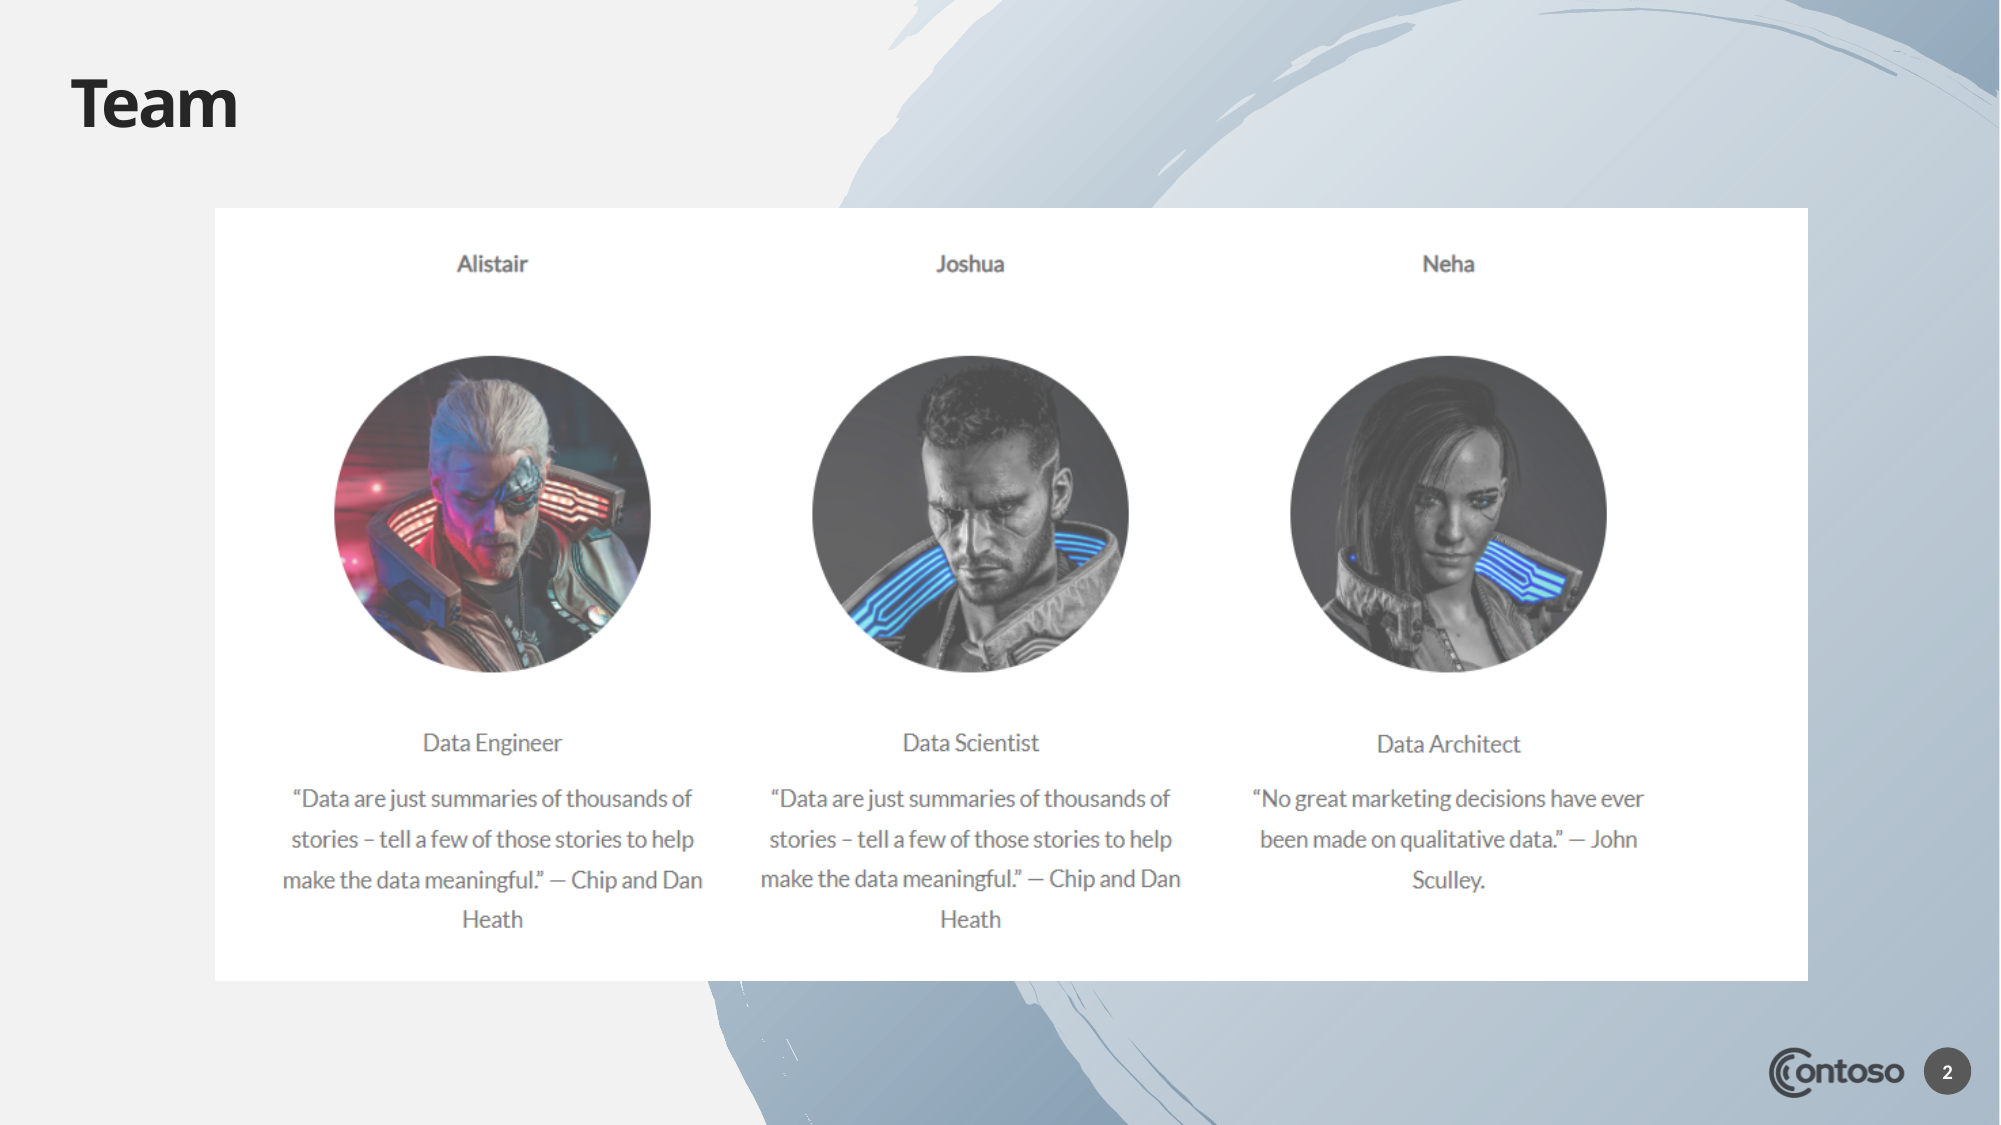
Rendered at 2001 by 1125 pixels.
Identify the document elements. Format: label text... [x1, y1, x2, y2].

picture [215, 208, 1808, 981]
slide_number 2 [1923, 1047, 1972, 1095]
title Team [70, 70, 1930, 142]
